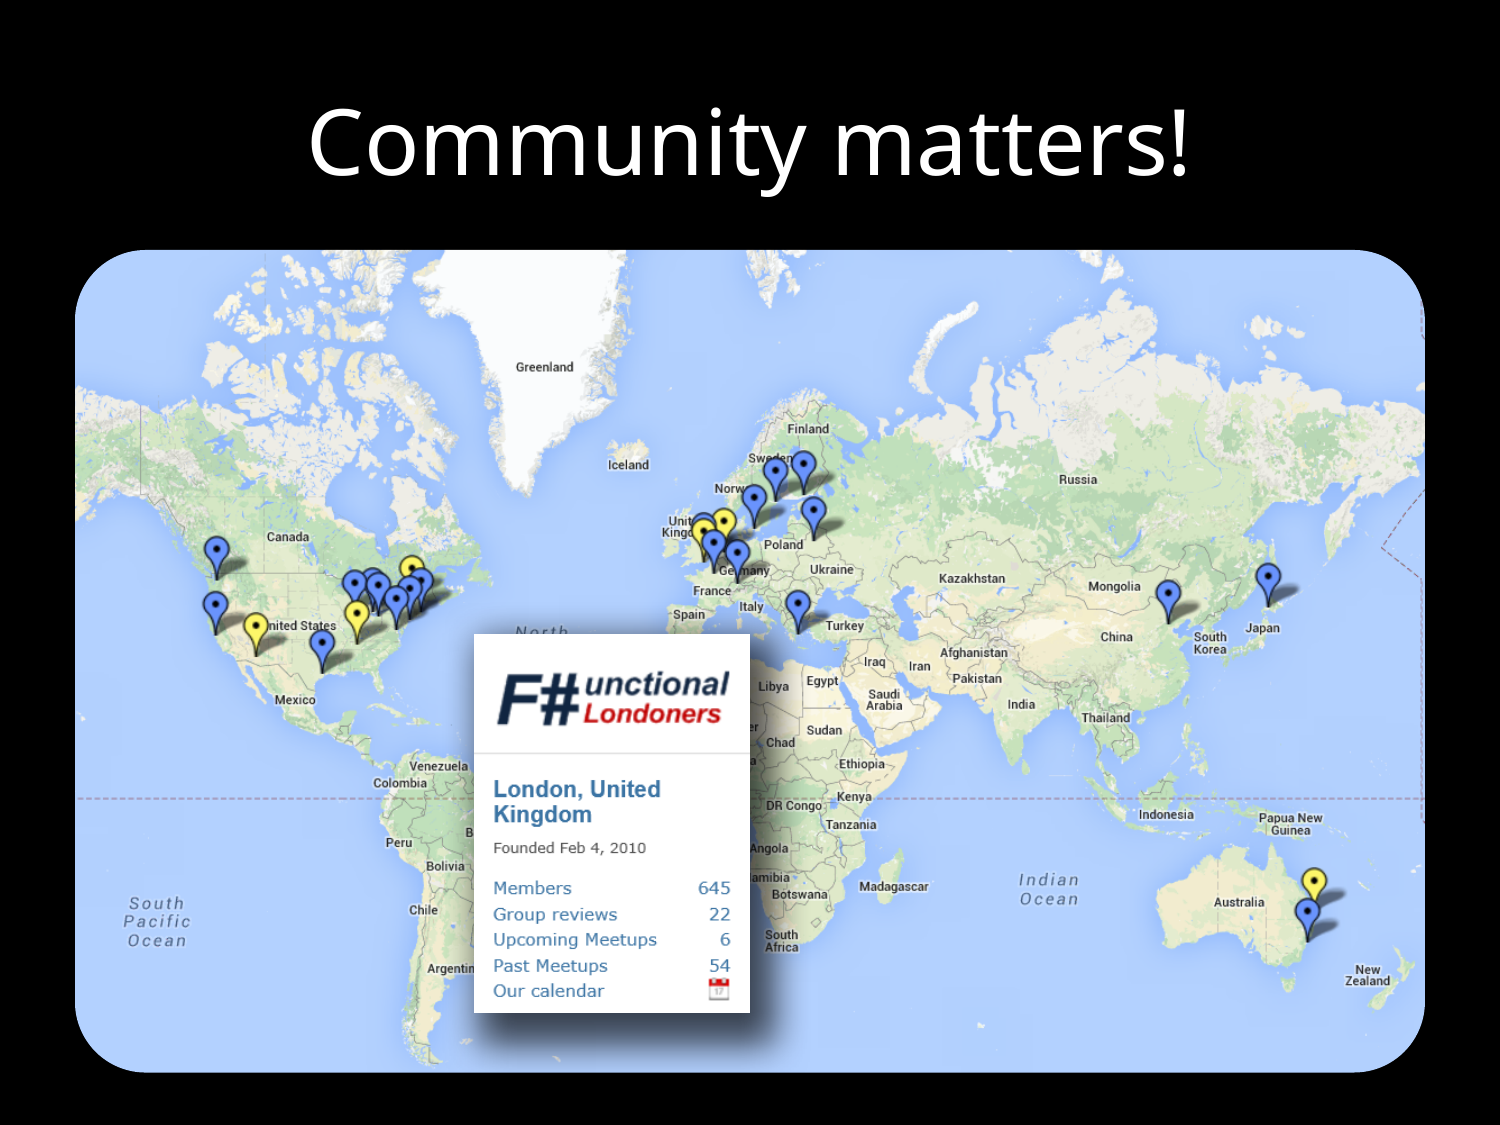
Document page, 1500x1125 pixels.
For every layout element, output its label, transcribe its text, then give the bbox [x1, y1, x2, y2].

picture [474, 633, 750, 1013]
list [74, 249, 1426, 1073]
title Community matters! [75, 45, 1425, 233]
